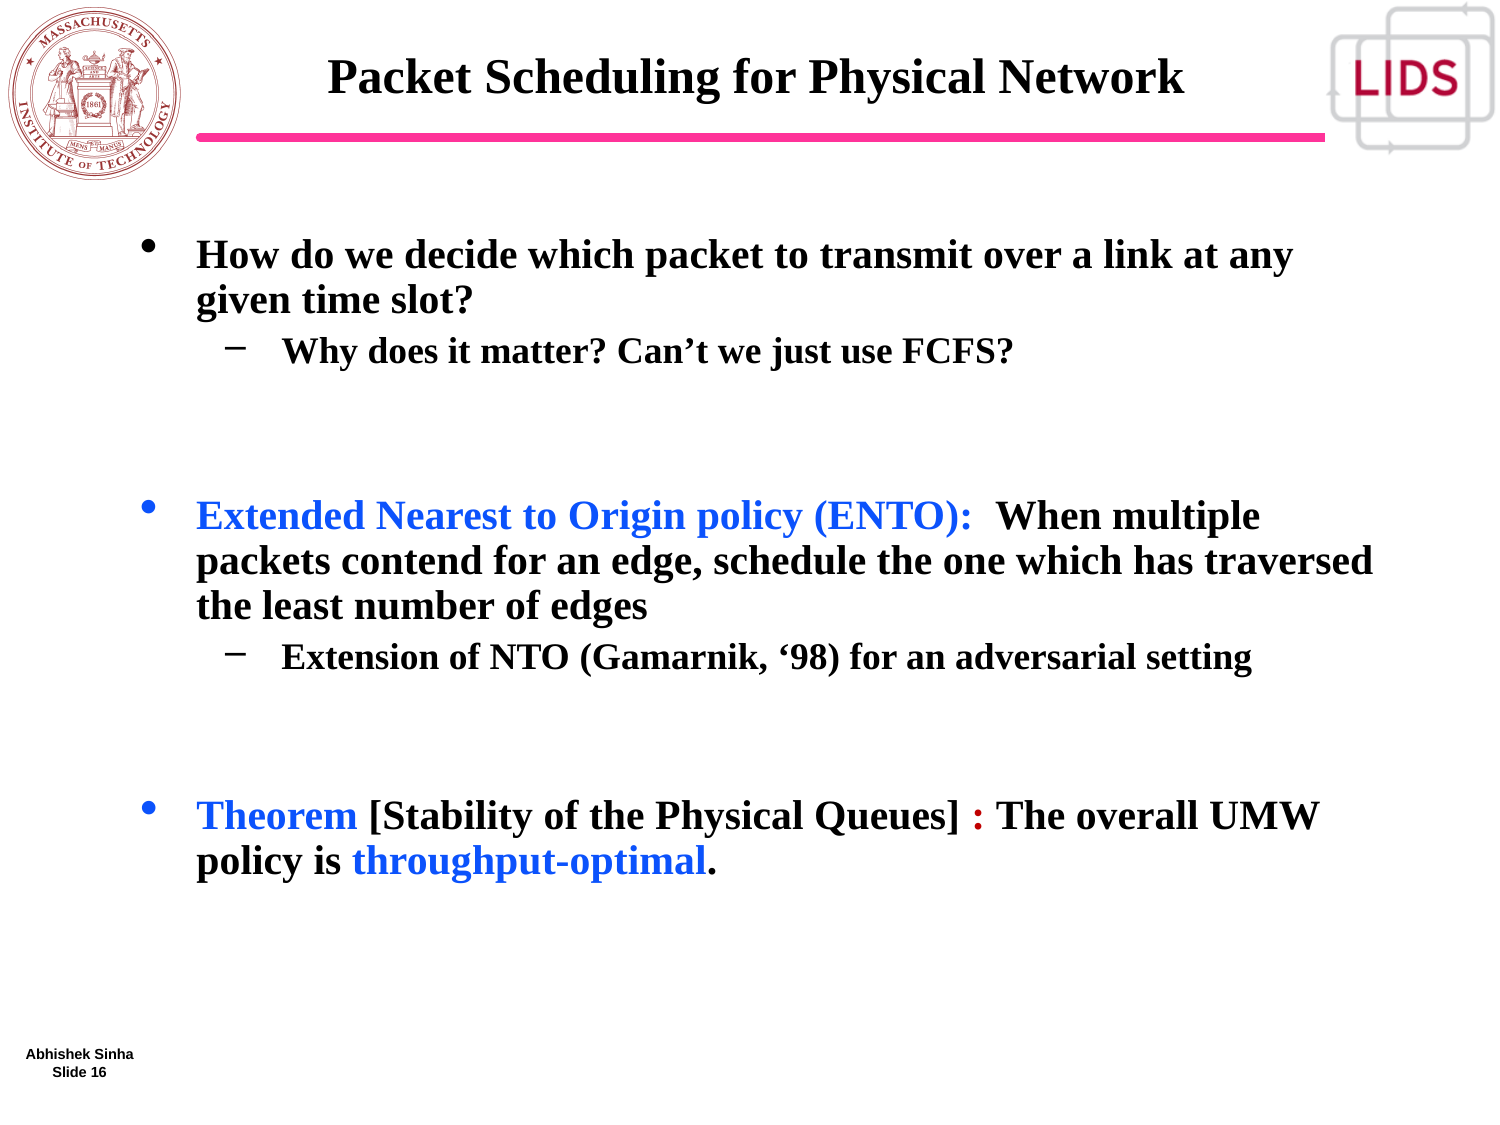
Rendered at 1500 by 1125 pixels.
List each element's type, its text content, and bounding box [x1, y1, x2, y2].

title Packet Scheduling for Physical Network [174, 9, 1338, 135]
picture [1325, 0, 1500, 158]
picture [0, 0, 188, 186]
list How do we decide which packet to transmit over a link at any given time slot? Why does it matter? Can’t we just use FCFS? Extended Nearest to Origin policy (ENTO): When multiple packets contend for an edge, schedule the one which has traversed the least number of edges Extension of NTO (Gamarnik, ‘98) for an adversarial setting Theorem [Stability of the Physical Queues] : The overall UMW policy is throughput-optimal. [125, 224, 1400, 1013]
